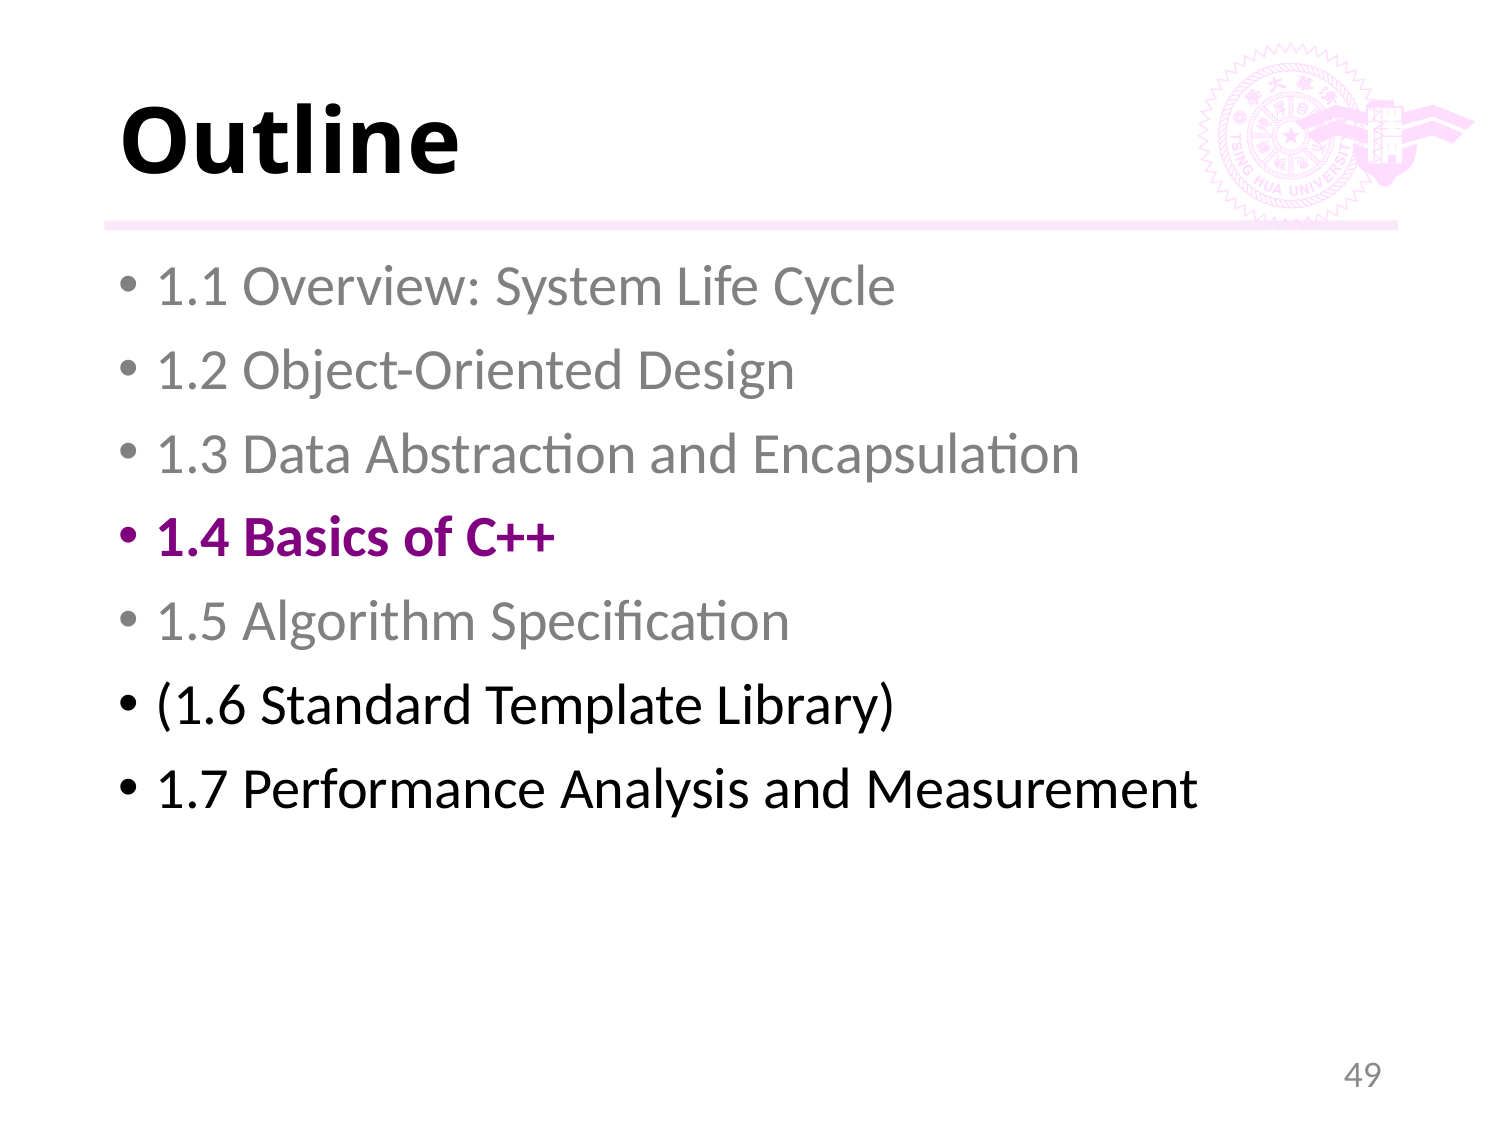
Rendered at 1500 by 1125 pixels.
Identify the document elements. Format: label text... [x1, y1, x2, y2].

title Outline [103, 59, 1397, 228]
slide_number 49 [1059, 1042, 1397, 1103]
list 1.1 Overview: System Life Cycle 1.2 Object-Oriented Design 1.3 Data Abstraction and Encapsulation 1.4 Basics of C++ 1.5 Algorithm Specification (1.6 Standard Template Library) 1.7 Performance Analysis and Measurement [103, 247, 1397, 1014]
